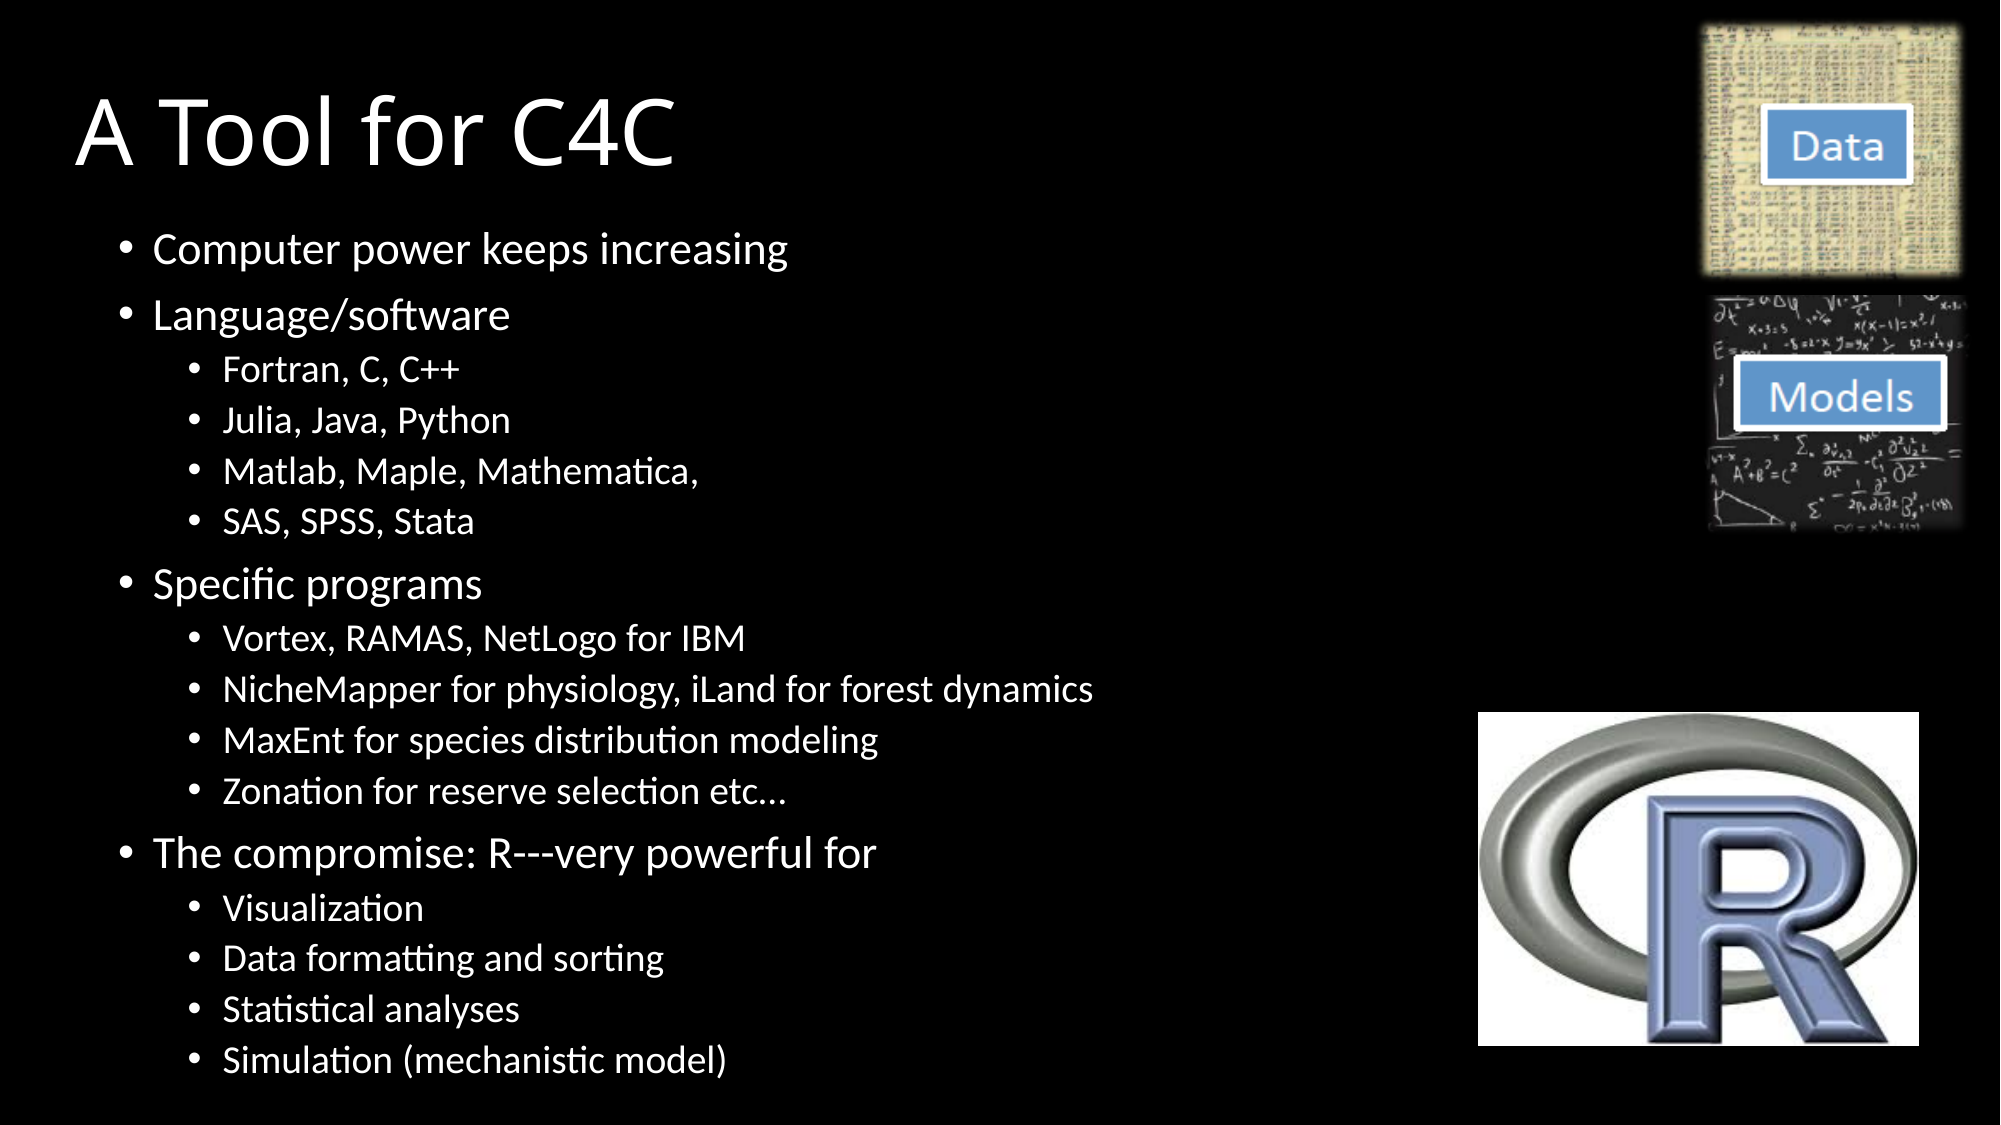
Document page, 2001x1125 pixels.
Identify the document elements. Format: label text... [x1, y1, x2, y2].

picture [1478, 712, 1919, 1046]
title A Tool for C4C [60, 27, 1355, 245]
picture [1675, 0, 2000, 548]
list Computer power keeps increasing Language/software Fortran, C, C++ Julia, Java, Python Matlab, Maple, Mathematica, SAS, SPSS, Stata Specific programs Vortex, RAMAS, NetLogo for IBM NicheMapper for physiology, iLand for forest dynamics MaxEnt for species distribution modeling Zonation for reserve selection etc… The compromise: R---very powerful for Visualization Data formatting and sorting Statistical analyses Simulation (mechanistic model) [103, 217, 1553, 1092]
